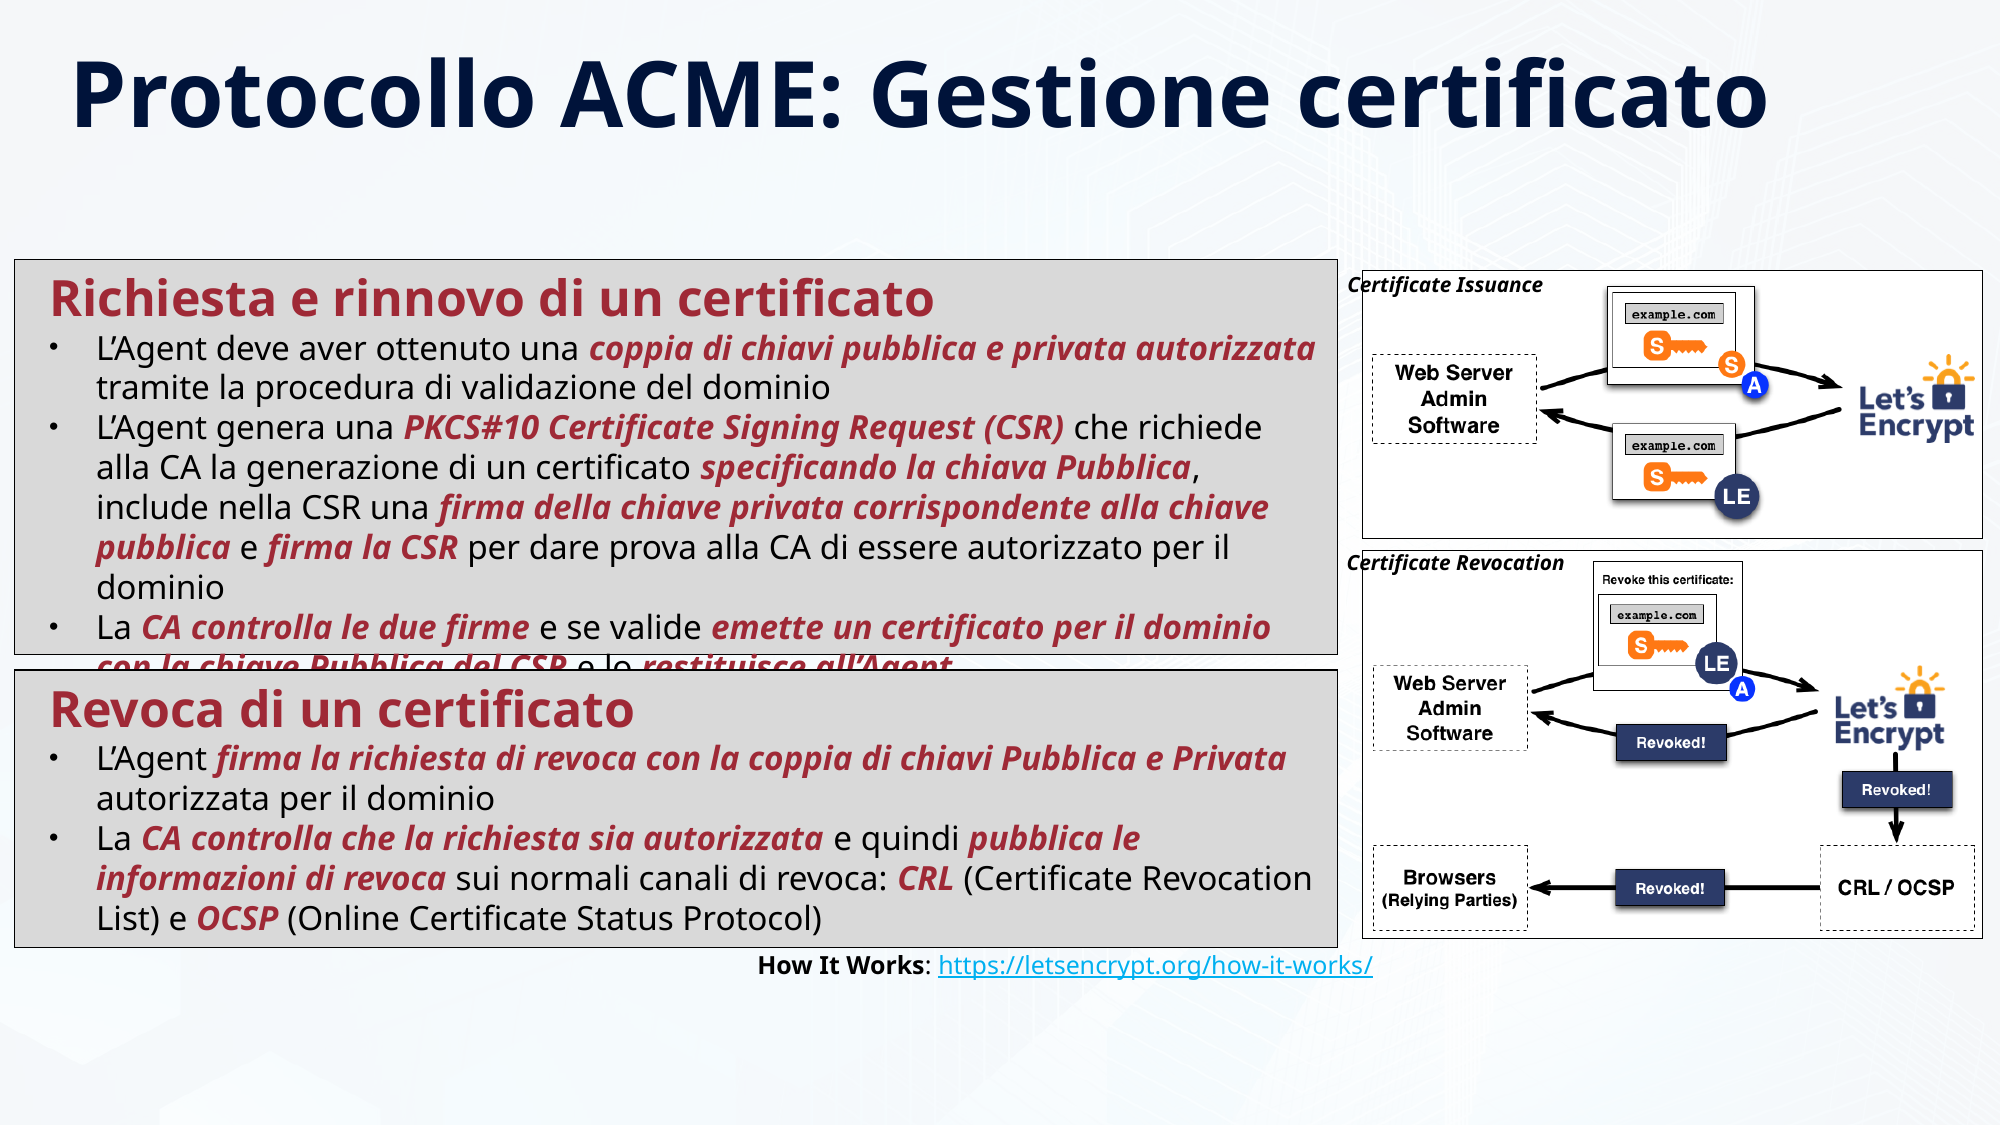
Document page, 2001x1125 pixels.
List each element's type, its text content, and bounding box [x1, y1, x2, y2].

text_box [1362, 270, 1983, 539]
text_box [1362, 549, 1983, 939]
text_box How It Works: https://letsencrypt.org/how-it-works/ [757, 949, 1373, 984]
text_box Richiesta e rinnovo di un certificato L’Agent deve aver ottenuto una coppia di chiavi pubblica e privata autorizzata tramite la procedura di validazione del dominio L’Agent genera una PKCS#10 Certificate Signing Request (CSR) che richiede alla CA la generazione di un certificato specificando la chiava Pubblica, include nella CSR una firma della chiave privata corrispondente alla chiave pubblica e firma la CSR per dare prova alla CA di essere autorizzato per il dominio La CA controlla le due firme e se valide emette un certificato per il dominio con la chiave Pubblica del CSR e lo restituisce all’Agent [14, 259, 1338, 655]
text_box Revoca di un certificato L’Agent firma la richiesta di revoca con la coppia di chiavi Pubblica e Privata autorizzata per il dominio La CA controlla che la richiesta sia autorizzata e quindi pubblica le informazioni di revoca sui normali canali di revoca: CRL (Certificate Revocation List) e OCSP (Online Certificate Status Protocol) [14, 669, 1338, 948]
title Protocollo ACME: Gestione certificato [55, 29, 1945, 166]
